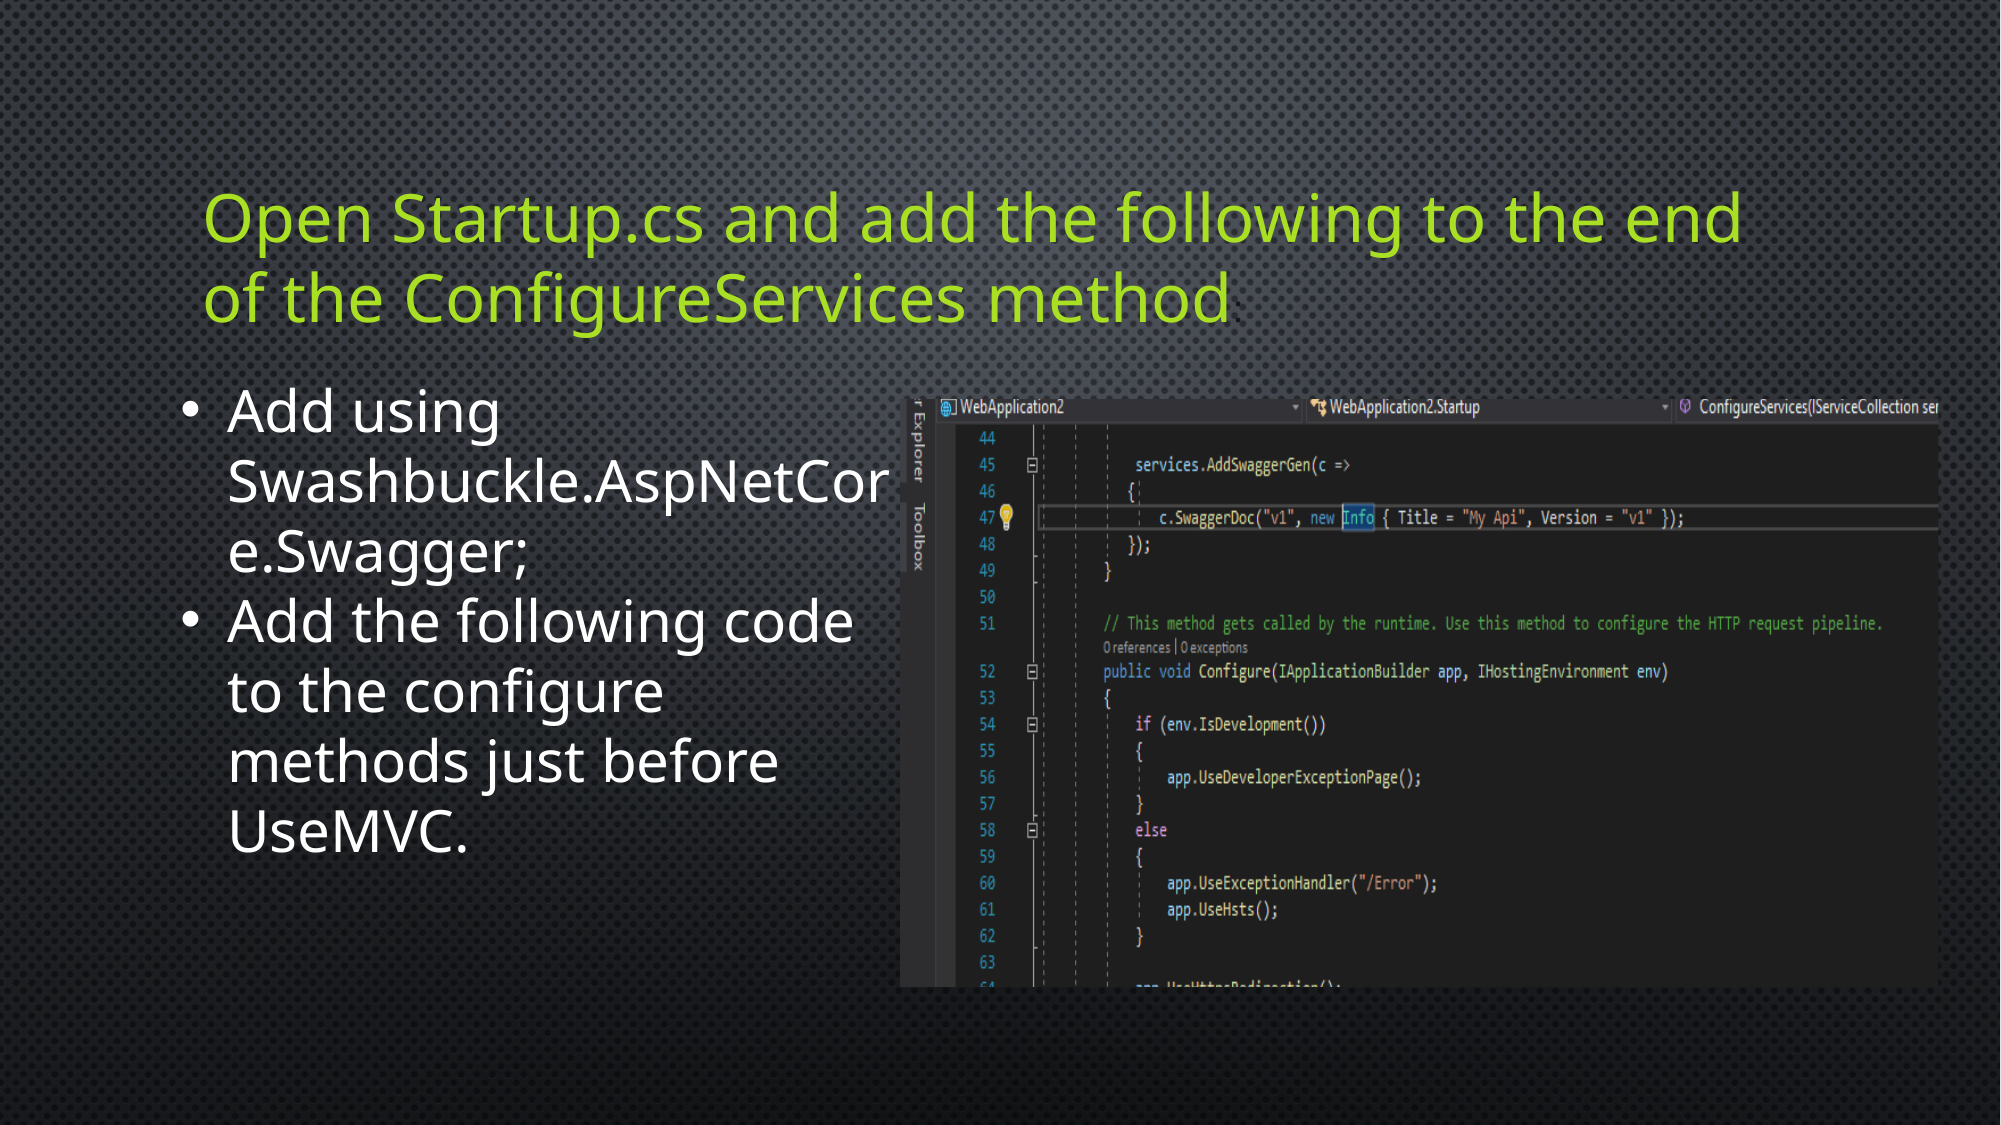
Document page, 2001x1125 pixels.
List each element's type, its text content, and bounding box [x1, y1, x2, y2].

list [899, 398, 1939, 987]
list Add using Swashbuckle.AspNetCore.Swagger; Add the following code to the configure methods just before UseMVC. [165, 292, 924, 946]
title Open Startup.cs and add the following to the end of the ConfigureServices method: [187, 99, 1813, 398]
